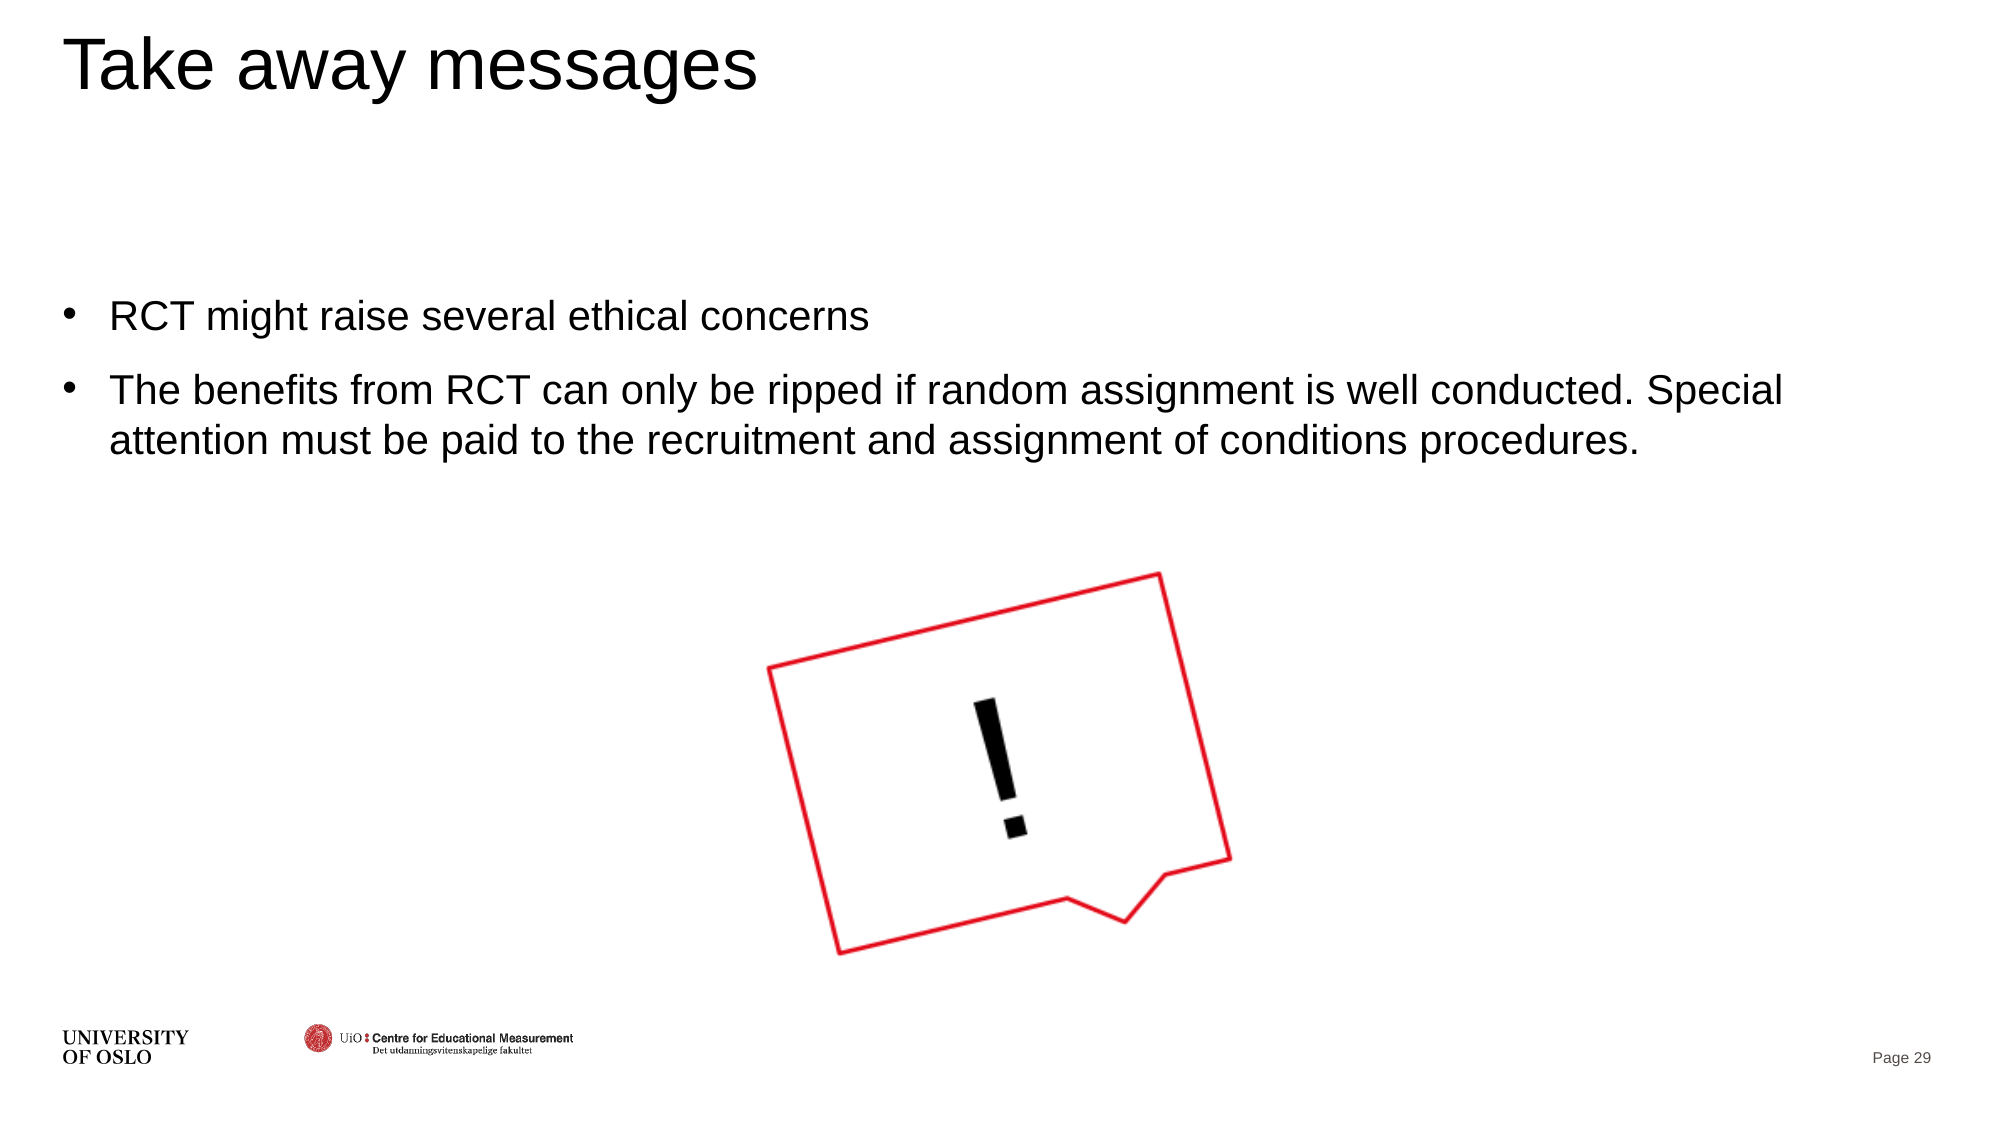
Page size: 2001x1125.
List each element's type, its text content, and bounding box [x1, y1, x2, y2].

picture [766, 557, 1234, 1025]
title Take away messages [62, 26, 1938, 151]
picture [62, 1030, 189, 1064]
list RCT might raise several ethical concerns The benefits from RCT can only be ripped if random assignment is well conducted. Special attention must be paid to the recruitment and assignment of conditions procedures. [62, 193, 1938, 558]
slide_number Page 29 [1848, 1027, 1947, 1088]
footer [301, 1024, 548, 1067]
picture [301, 1021, 597, 1067]
